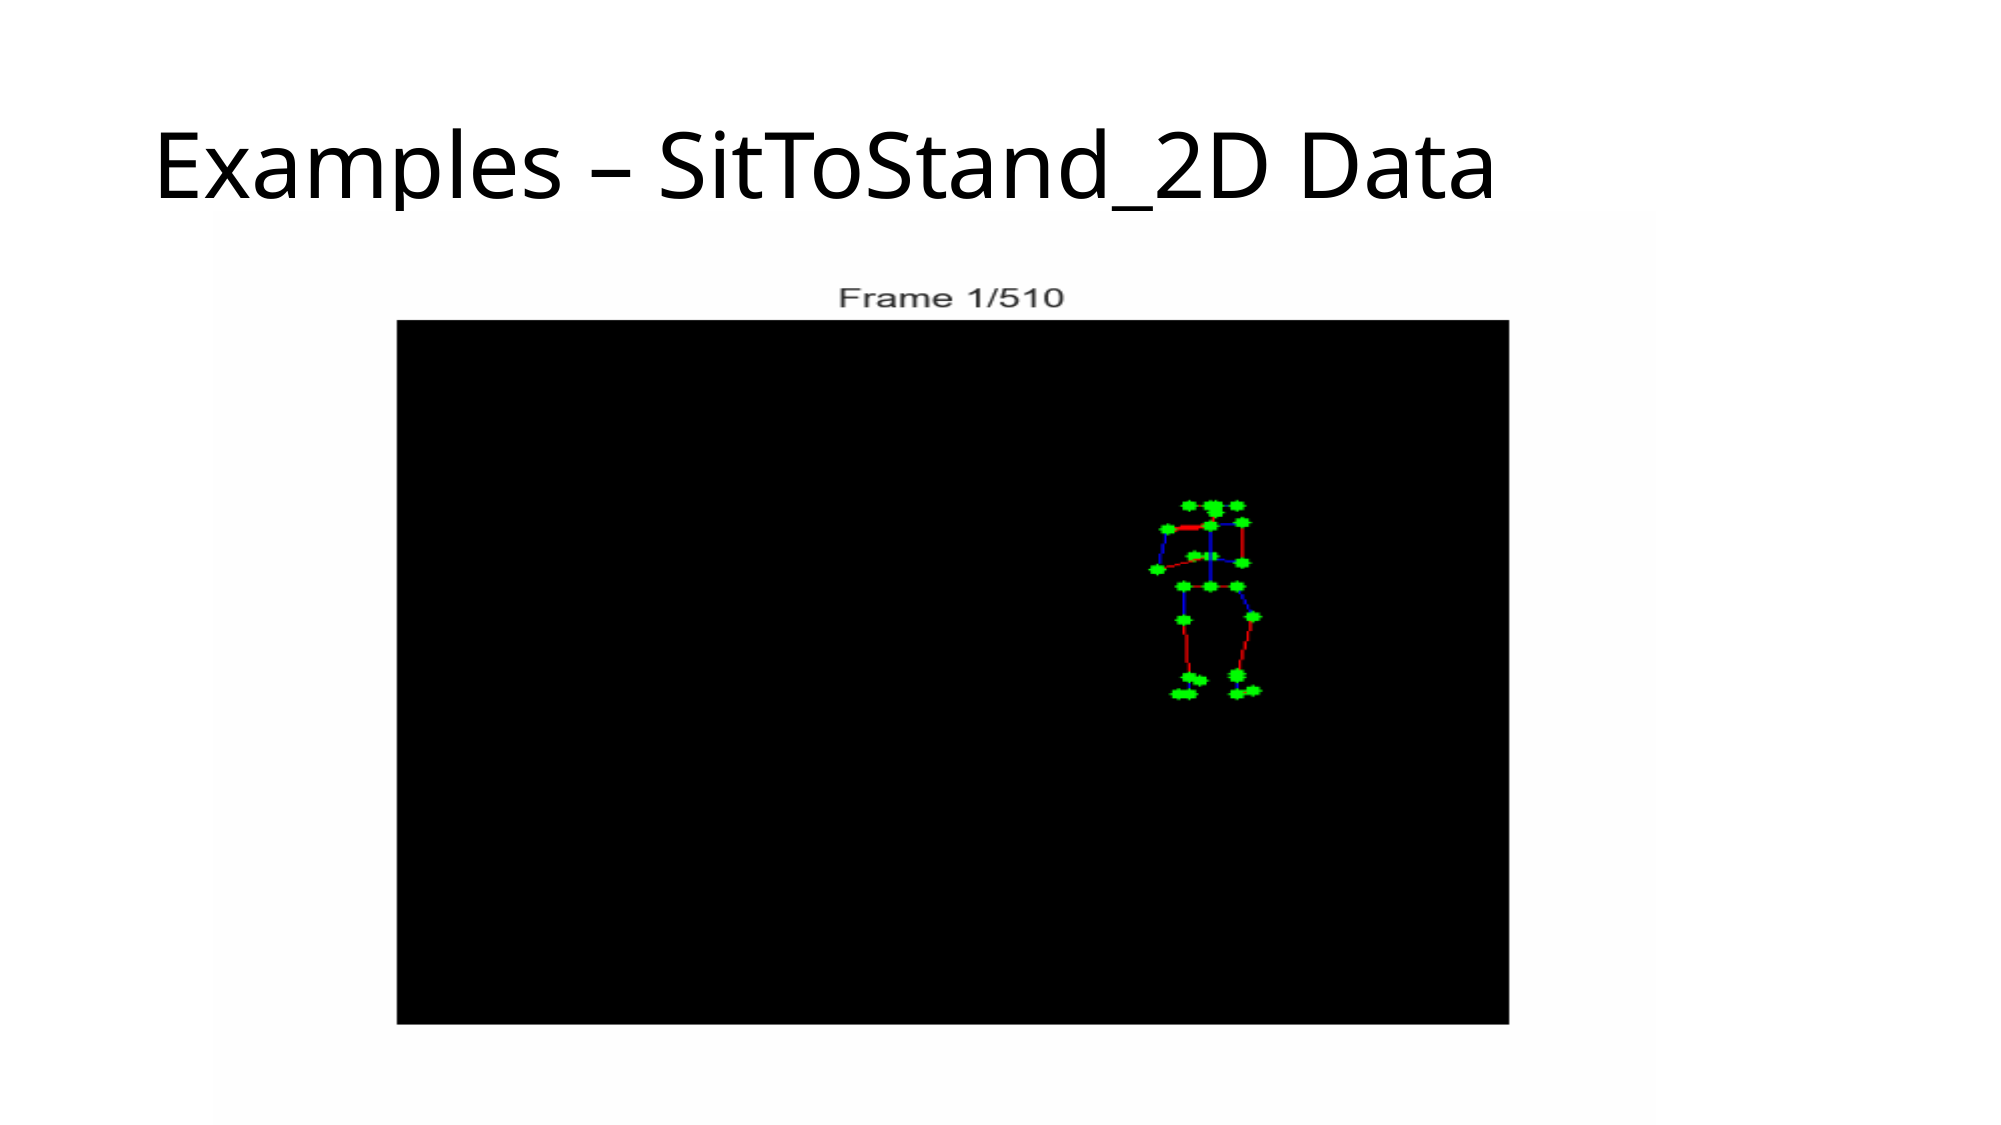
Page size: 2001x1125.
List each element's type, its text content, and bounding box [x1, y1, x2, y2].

title Examples – SitToStand_2D Data [137, 59, 1863, 278]
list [212, 210, 1657, 1125]
